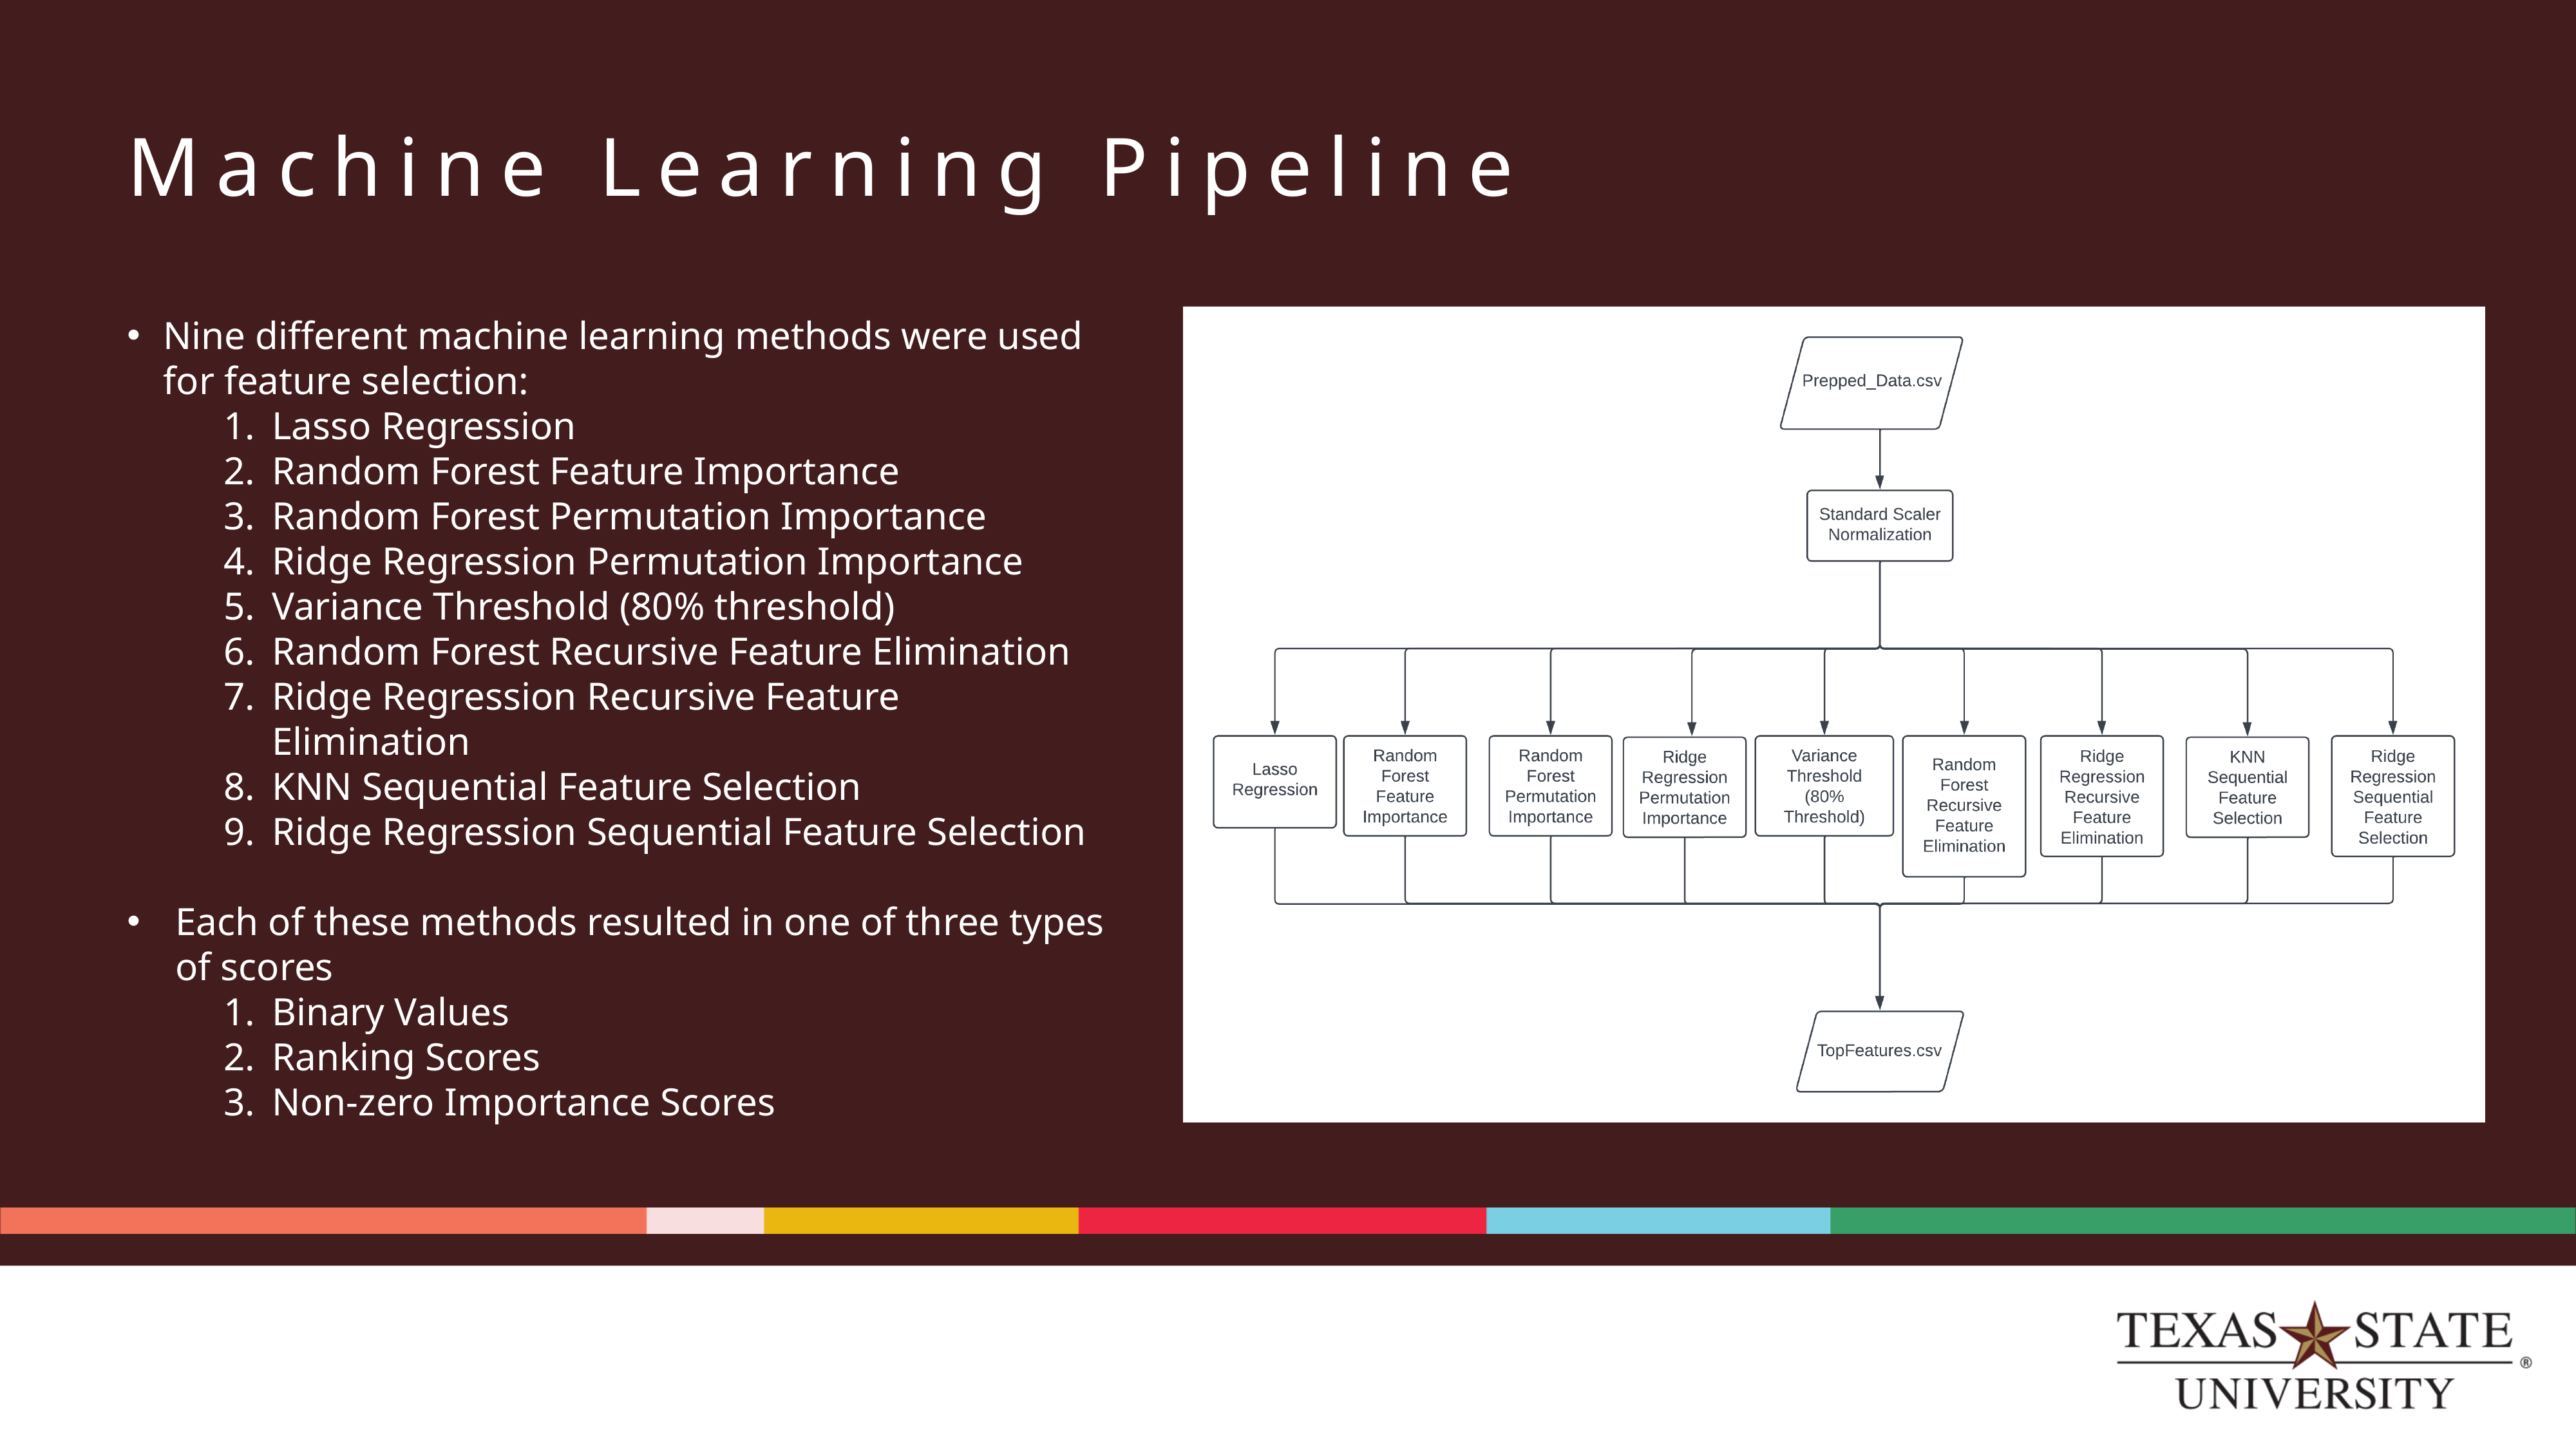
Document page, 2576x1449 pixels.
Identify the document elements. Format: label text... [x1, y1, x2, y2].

text_box Nine different machine learning methods were used for feature selection: Lasso Regression Random Forest Feature Importance Random Forest Permutation Importance Ridge Regression Permutation Importance Variance Threshold (80% threshold) Random Forest Recursive Feature Elimination Ridge Regression Recursive Feature Elimination KNN Sequential Feature Selection Ridge Regression Sequential Feature Selection Each of these methods resulted in one of three types of scores Binary Values Ranking Scores Non-zero Importance Scores [117, 307, 1117, 1128]
picture [0, 1208, 2576, 1234]
title Machine Learning Pipeline [117, 121, 2050, 243]
picture [1183, 307, 2485, 1123]
